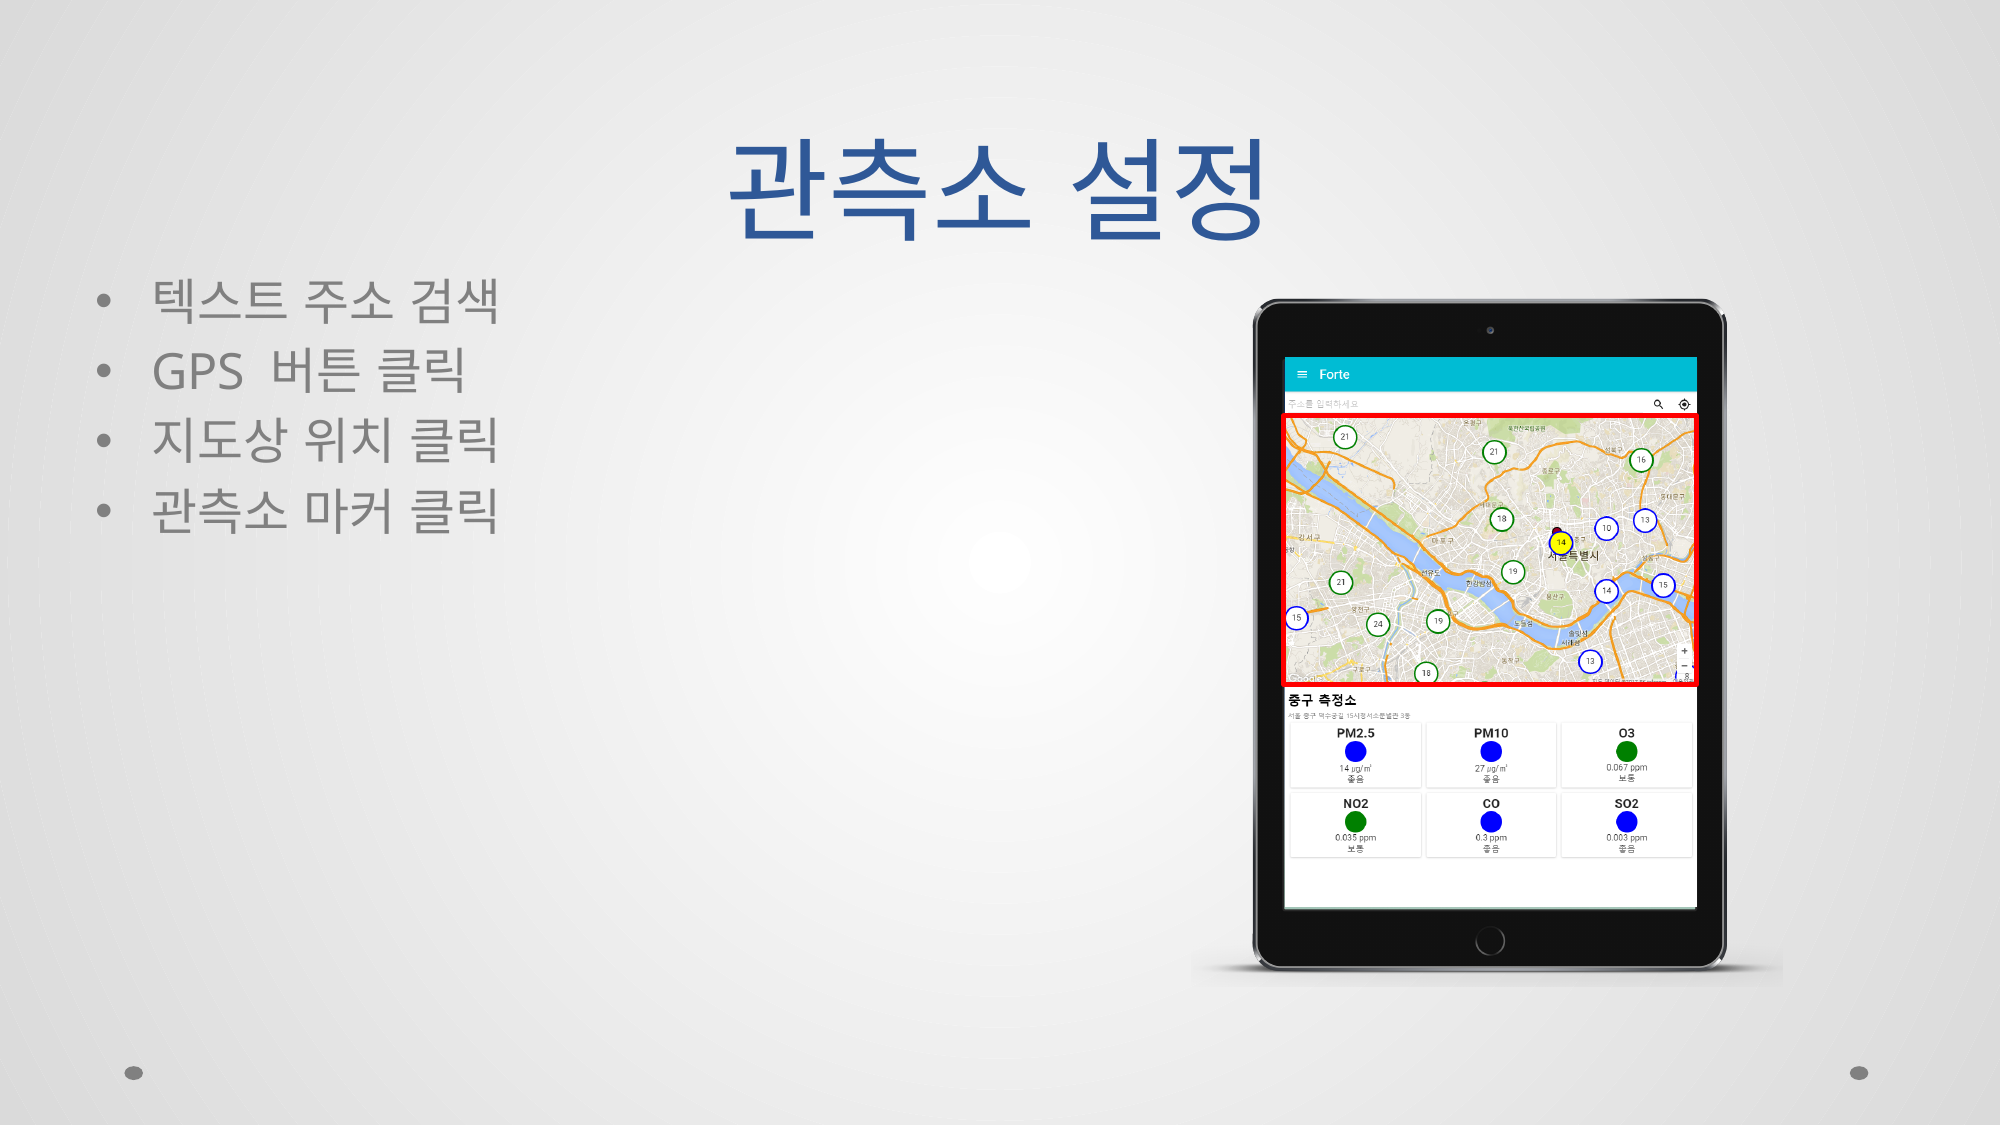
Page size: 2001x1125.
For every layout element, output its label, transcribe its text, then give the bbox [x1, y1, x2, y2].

list 텍스트 주소 검색 GPS 버튼 클릭 지도상 위치 클릭 관측소 마커 클릭 [80, 262, 964, 1005]
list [1285, 357, 1697, 907]
title 관측소 설정 [99, 0, 1900, 263]
picture [1191, 280, 1784, 987]
